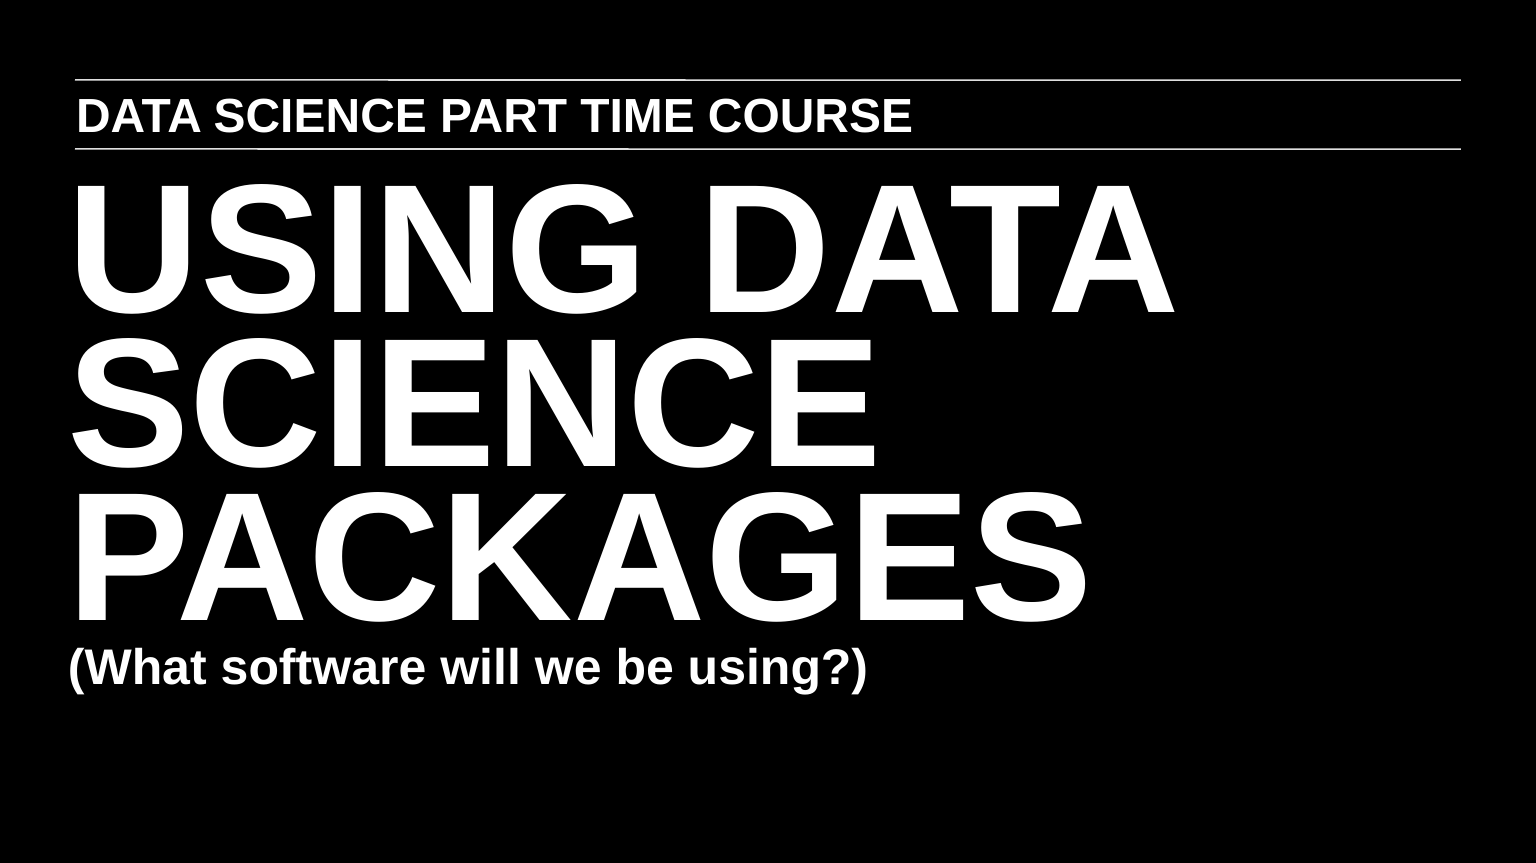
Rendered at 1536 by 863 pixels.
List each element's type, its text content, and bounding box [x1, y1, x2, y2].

list DATA SCIENCE PART TIME COURSE [60, 80, 1112, 184]
title USING DATA SCIENCE PACKAGES (What software will we be using?) [56, 182, 1440, 823]
